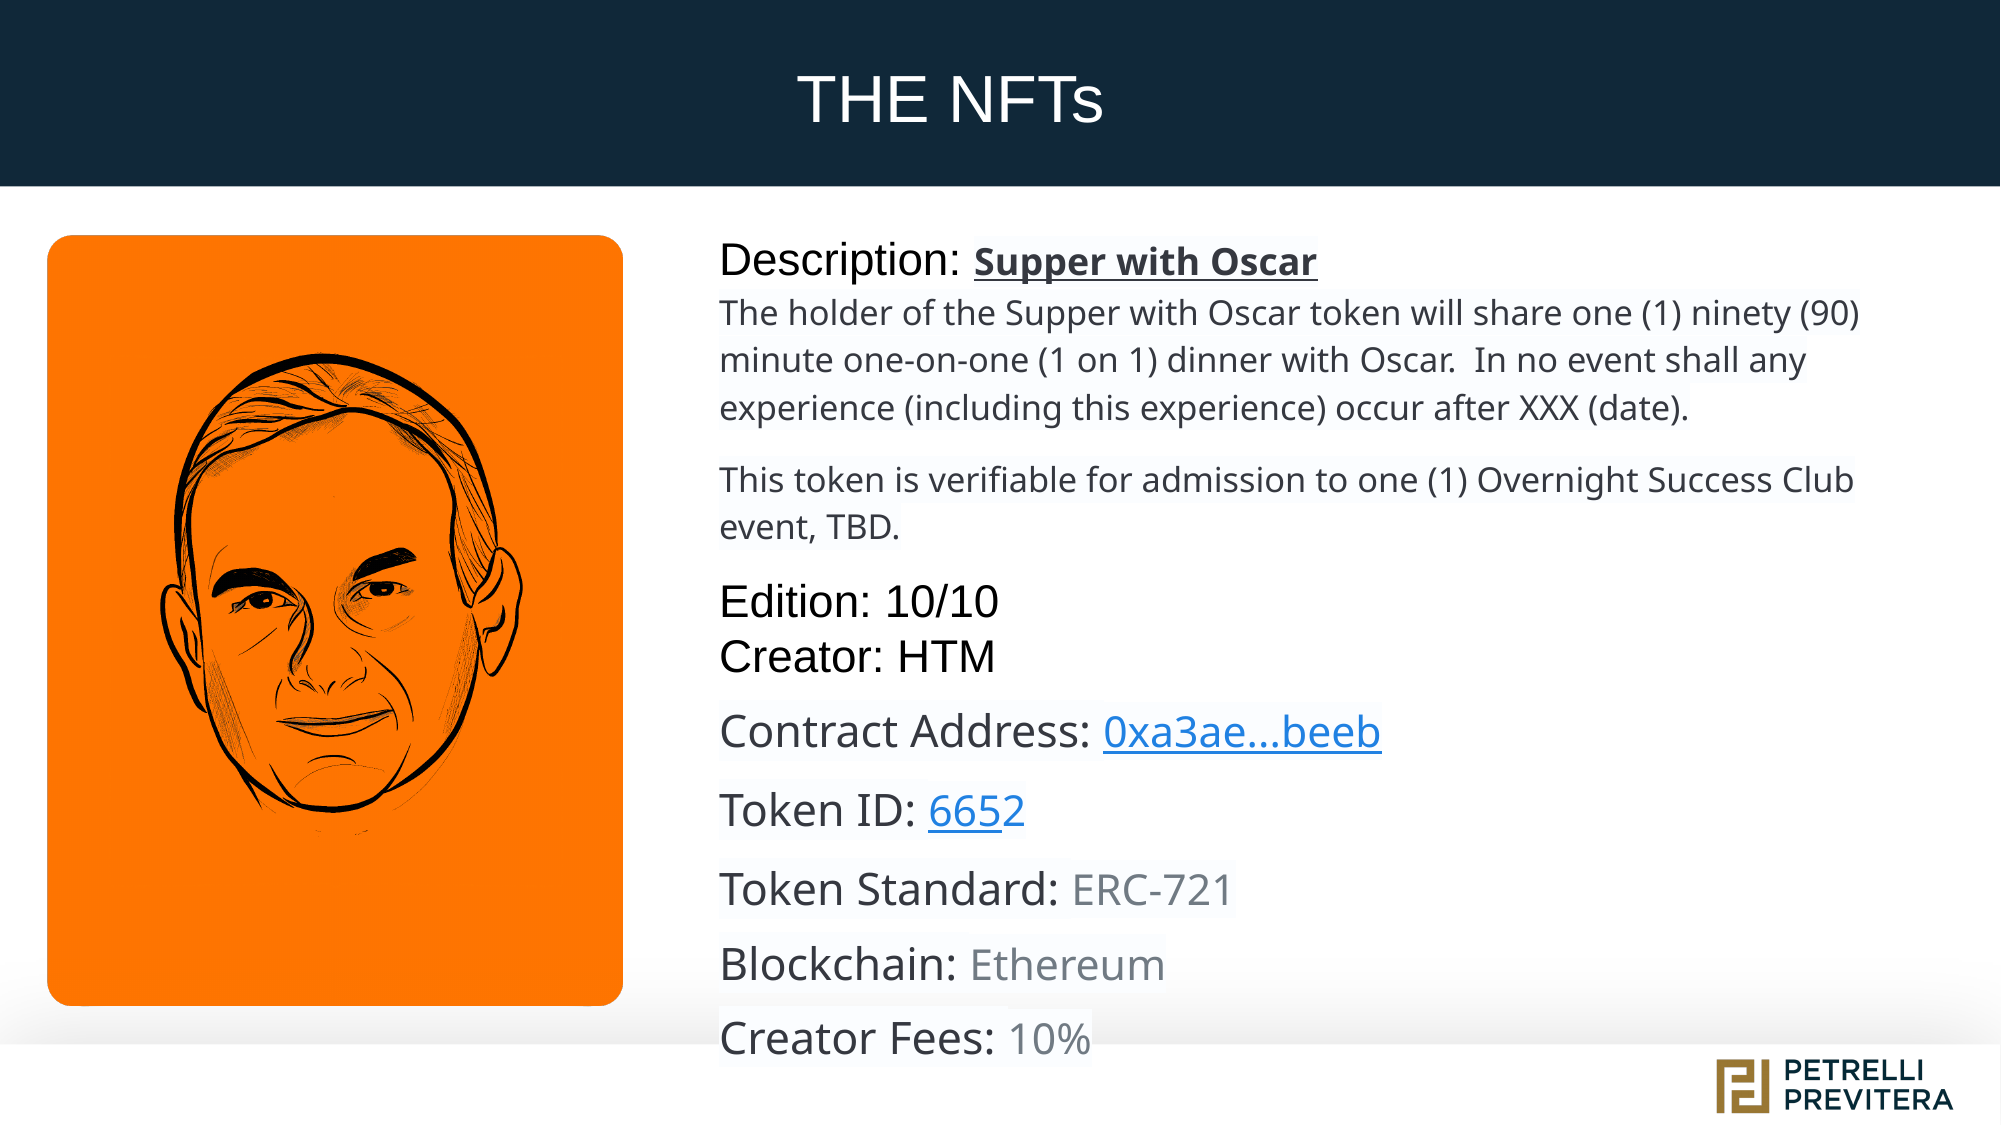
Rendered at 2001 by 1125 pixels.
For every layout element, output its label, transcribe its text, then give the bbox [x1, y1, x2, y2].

text_box THE NFTs [69, 48, 1832, 144]
picture [28, 214, 642, 1033]
picture [1707, 1052, 1962, 1116]
text_box Description: Supper with Oscar The holder of the Supper with Oscar token will share one (1) ninety (90) minute one-on-one (1 on 1) dinner with Oscar. In no event shall any experience (including this experience) occur after XXX (date). This token is verifiable for admission to one (1) Overnight Success Club event, TBD. Edition: 10/10 Creator: HTM Contract Address: 0xa3ae...beeb Token ID: 6652 Token Standard: ERC-721 Blockchain: Ethereum Creator Fees: 10% [704, 214, 1947, 1114]
